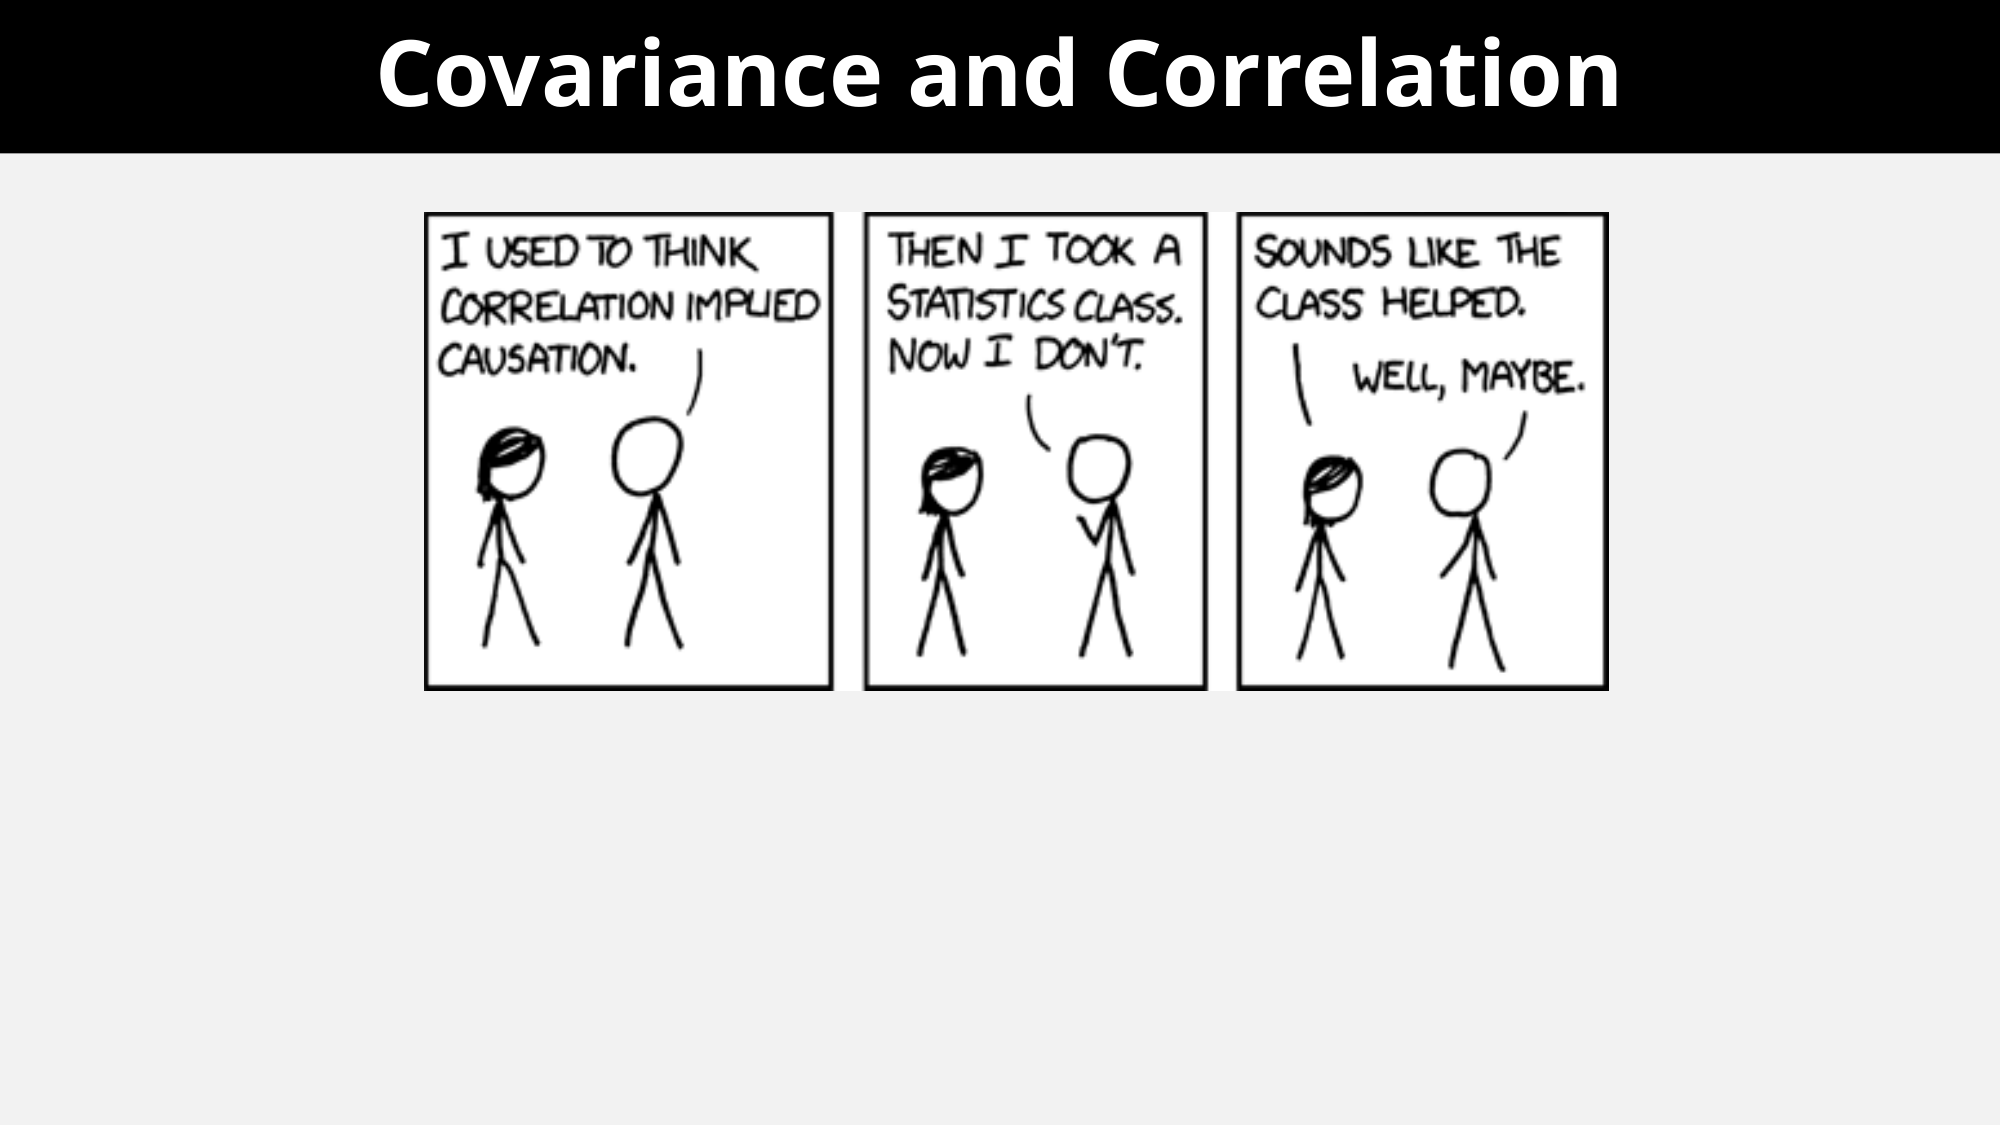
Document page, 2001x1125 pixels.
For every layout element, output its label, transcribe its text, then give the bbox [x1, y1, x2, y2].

title Covariance and Correlation [0, 0, 2000, 154]
picture [423, 212, 1609, 691]
